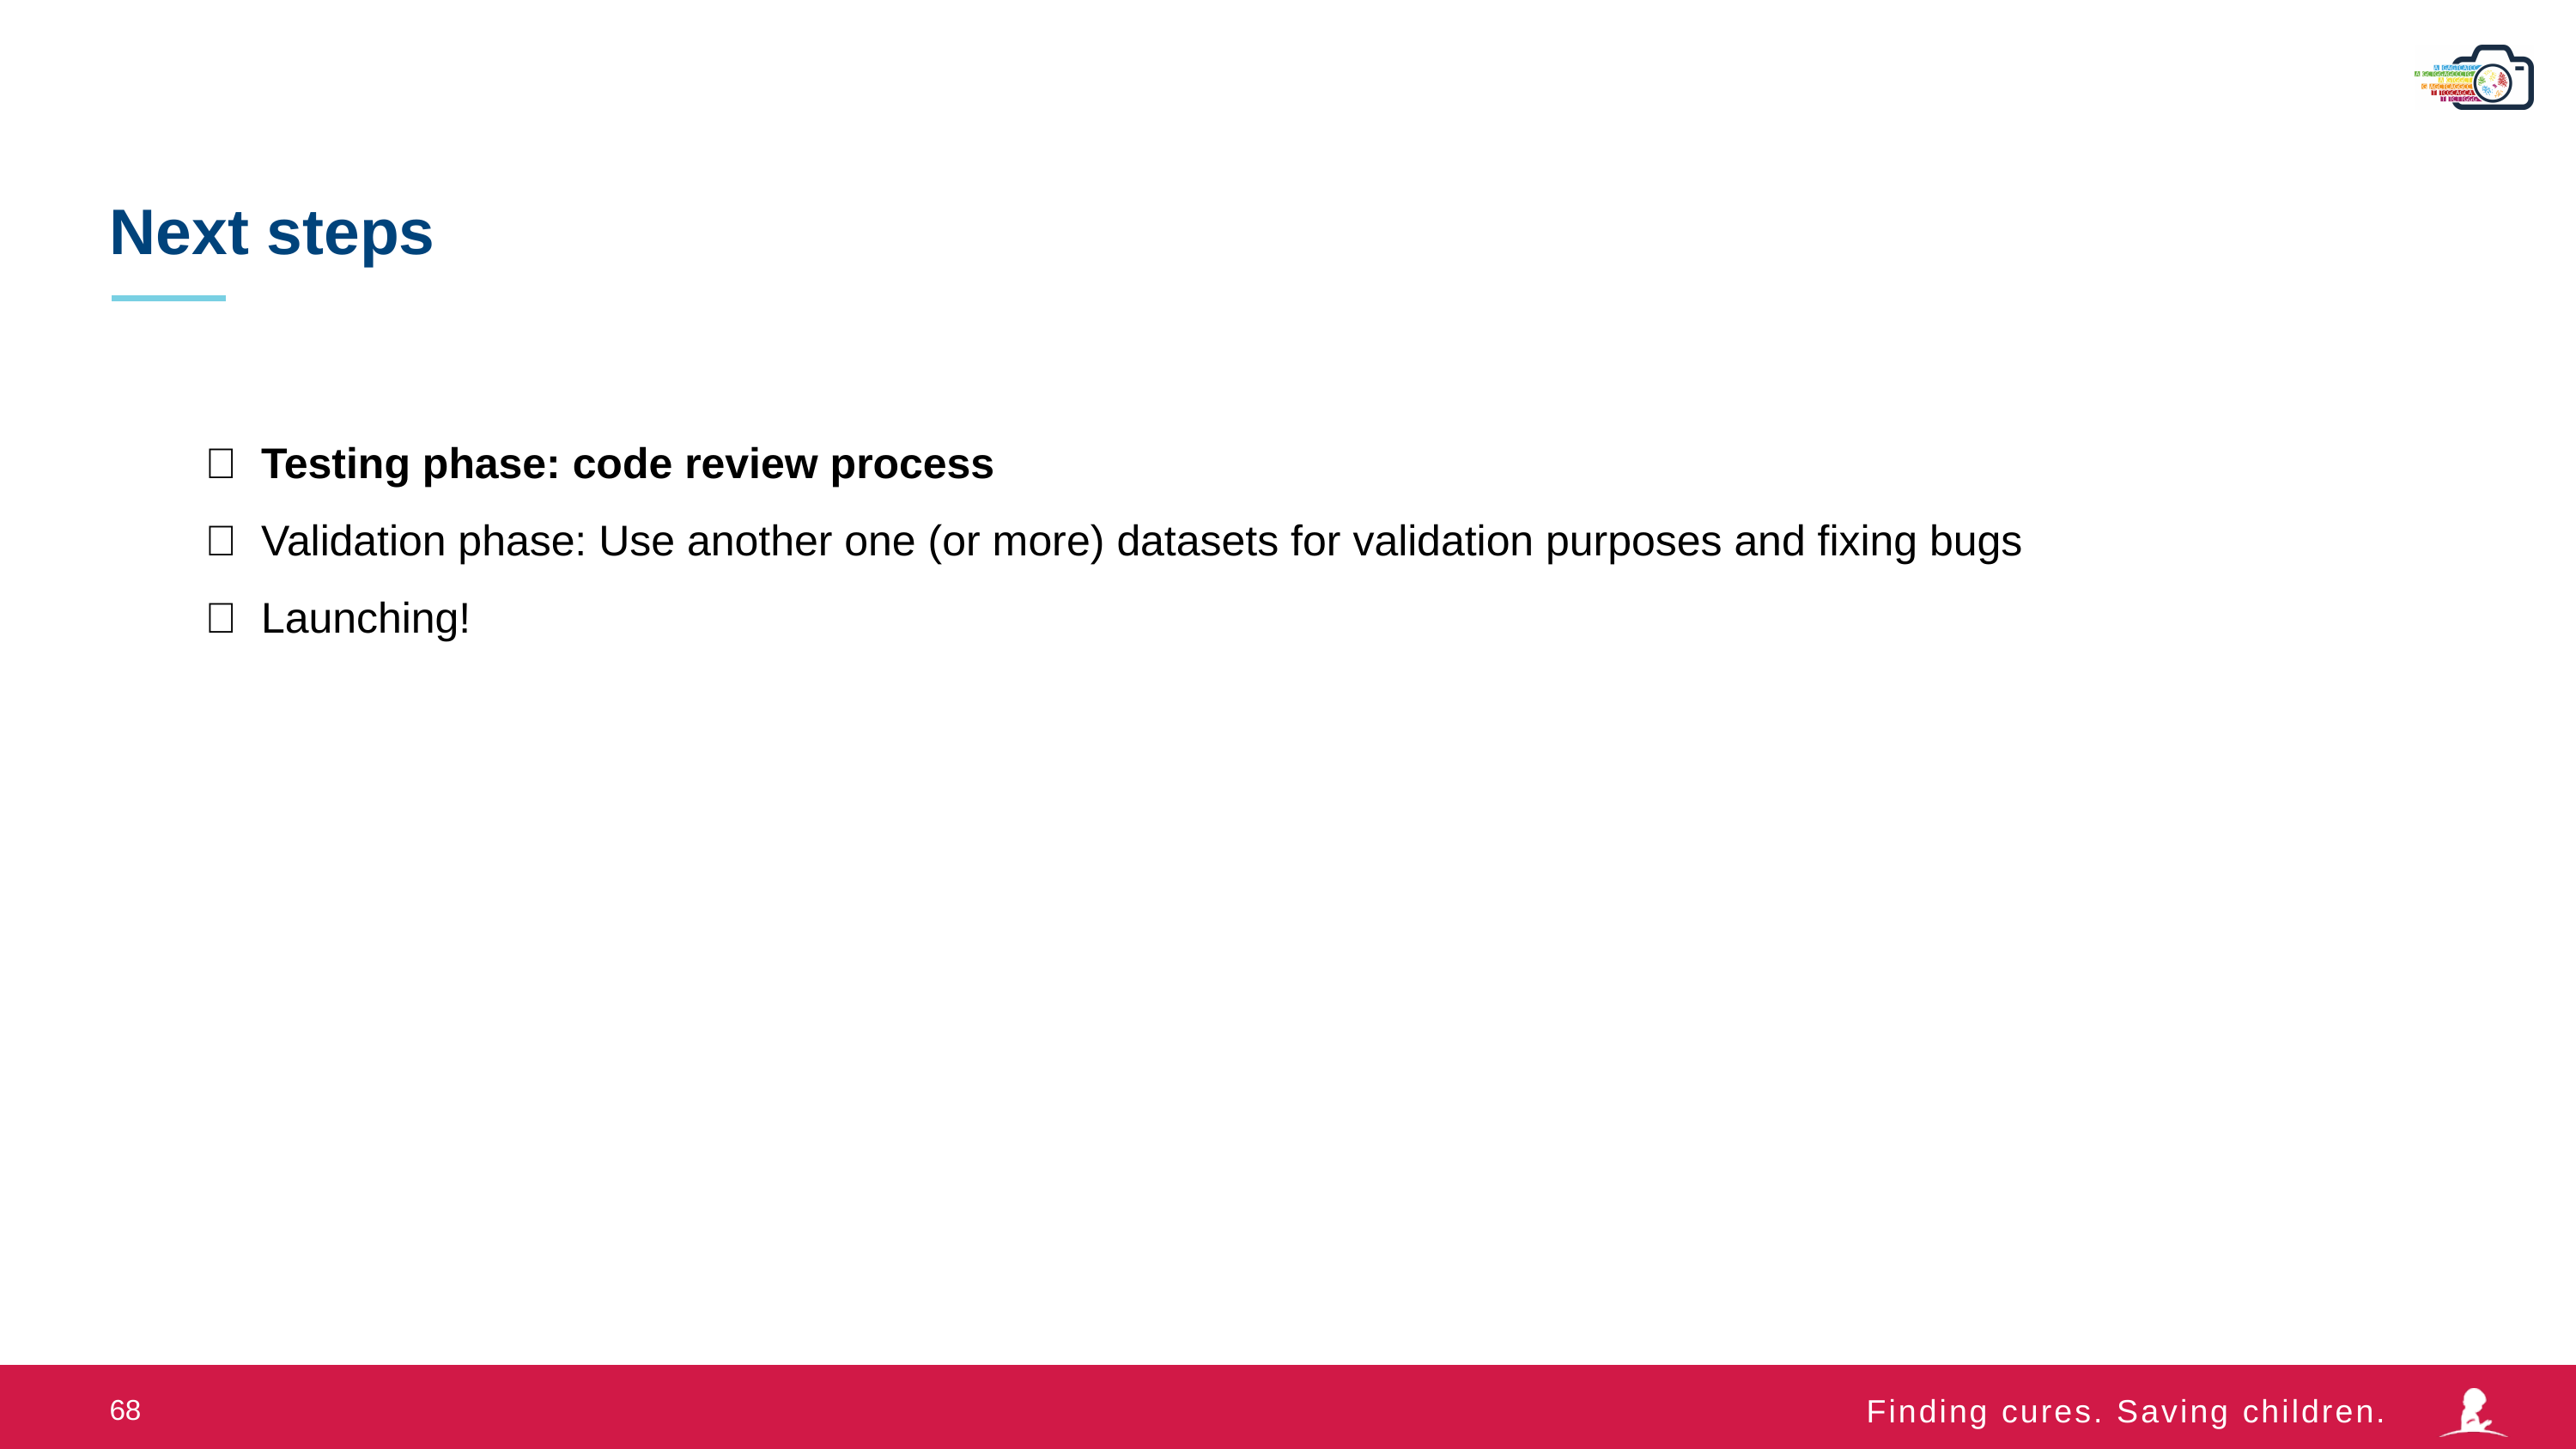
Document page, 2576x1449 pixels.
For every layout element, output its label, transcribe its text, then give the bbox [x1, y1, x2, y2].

title Next steps [96, 77, 2475, 276]
picture [2415, 45, 2534, 110]
slide_number 68 [96, 1375, 228, 1442]
text_box 🎉 Testing phase: code review process 🐛 Validation phase: Use another one (or more) datasets for validation purposes and fixing bugs 🚀 Launching! [191, 403, 2081, 648]
